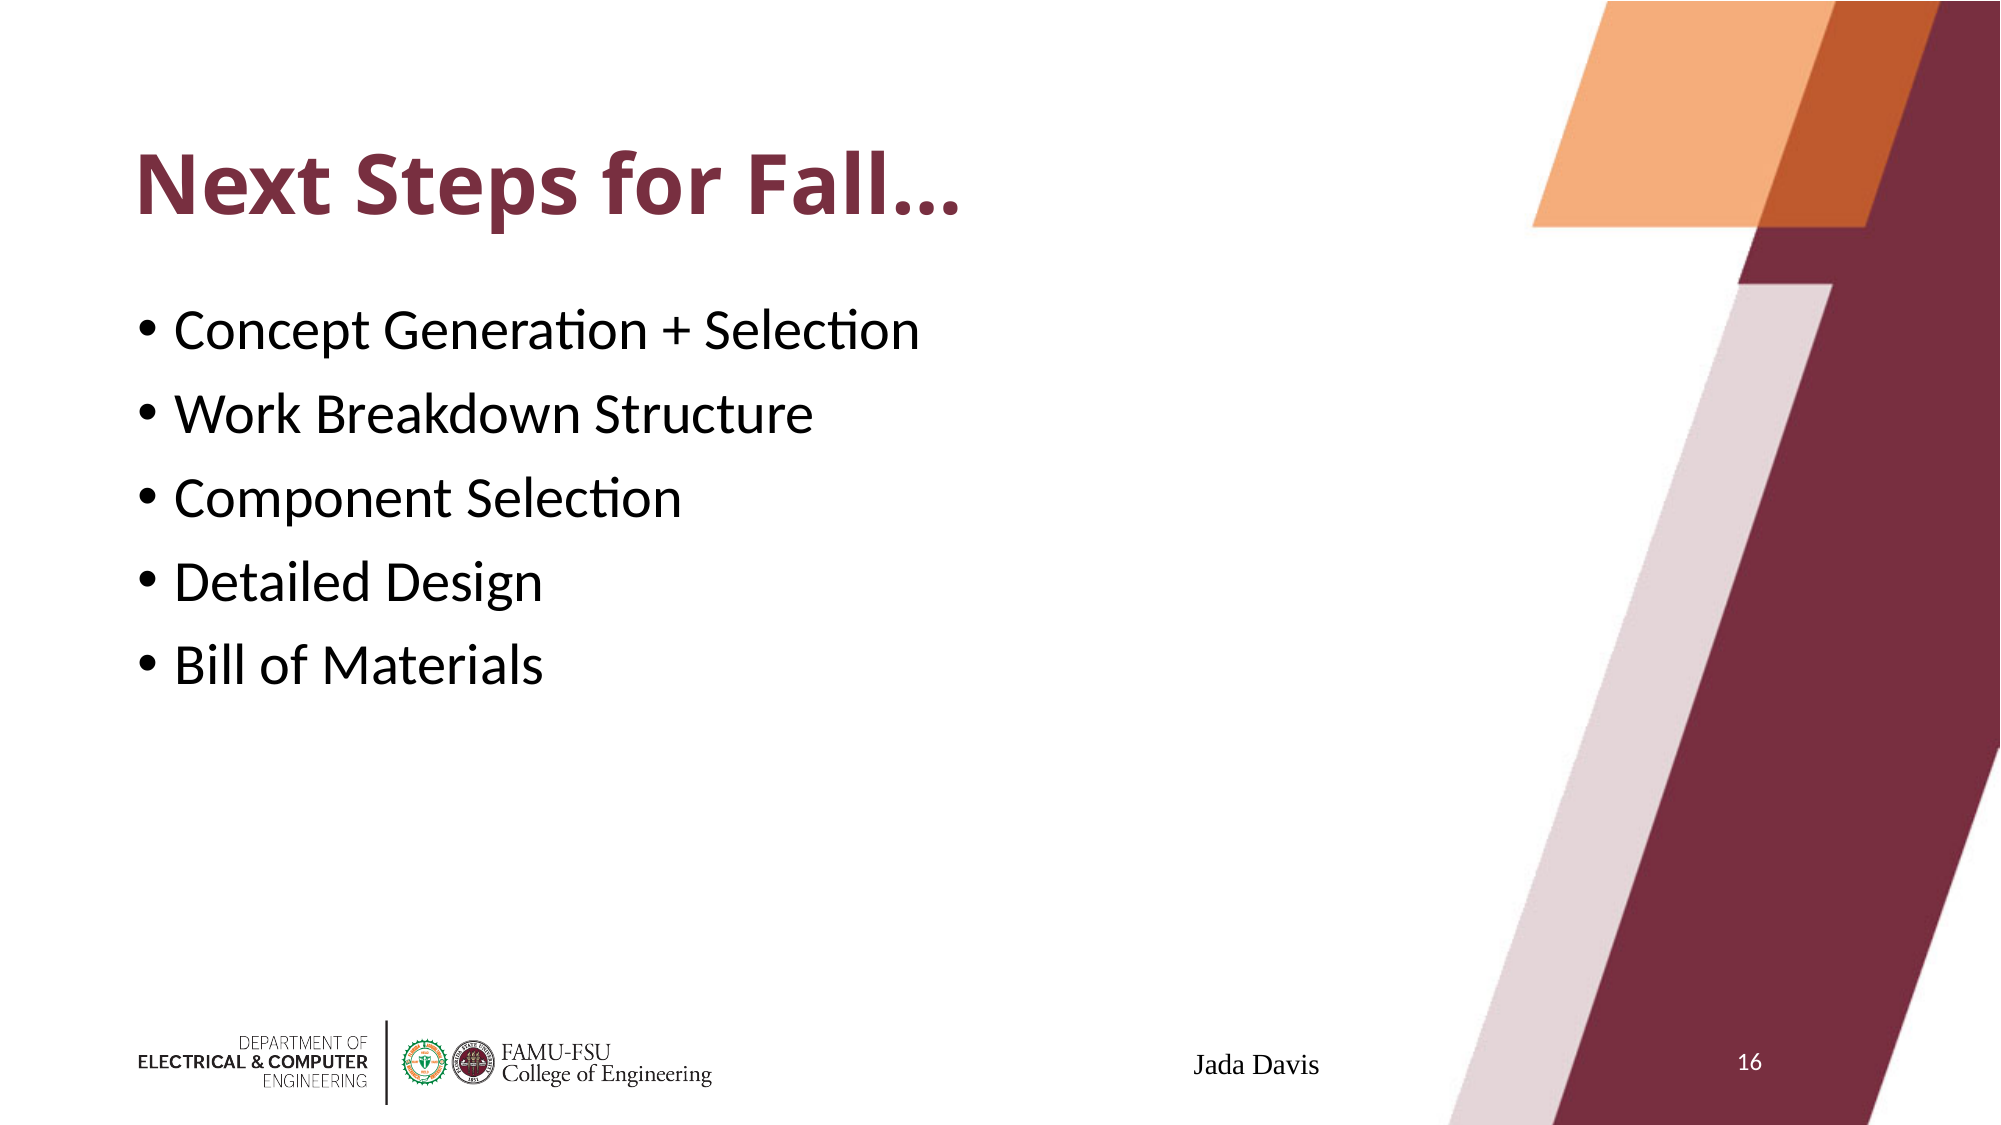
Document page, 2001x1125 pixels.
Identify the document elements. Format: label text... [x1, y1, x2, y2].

list Concept Generation + Selection Work Breakdown Structure Component Selection Detailed Design Bill of Materials [137, 299, 1638, 1013]
footer Jada Davis [1047, 1041, 1466, 1084]
picture [0, 1, 2000, 1125]
slide_number 16 [1689, 1038, 1810, 1084]
title Next Steps for Fall… [133, 75, 1526, 233]
